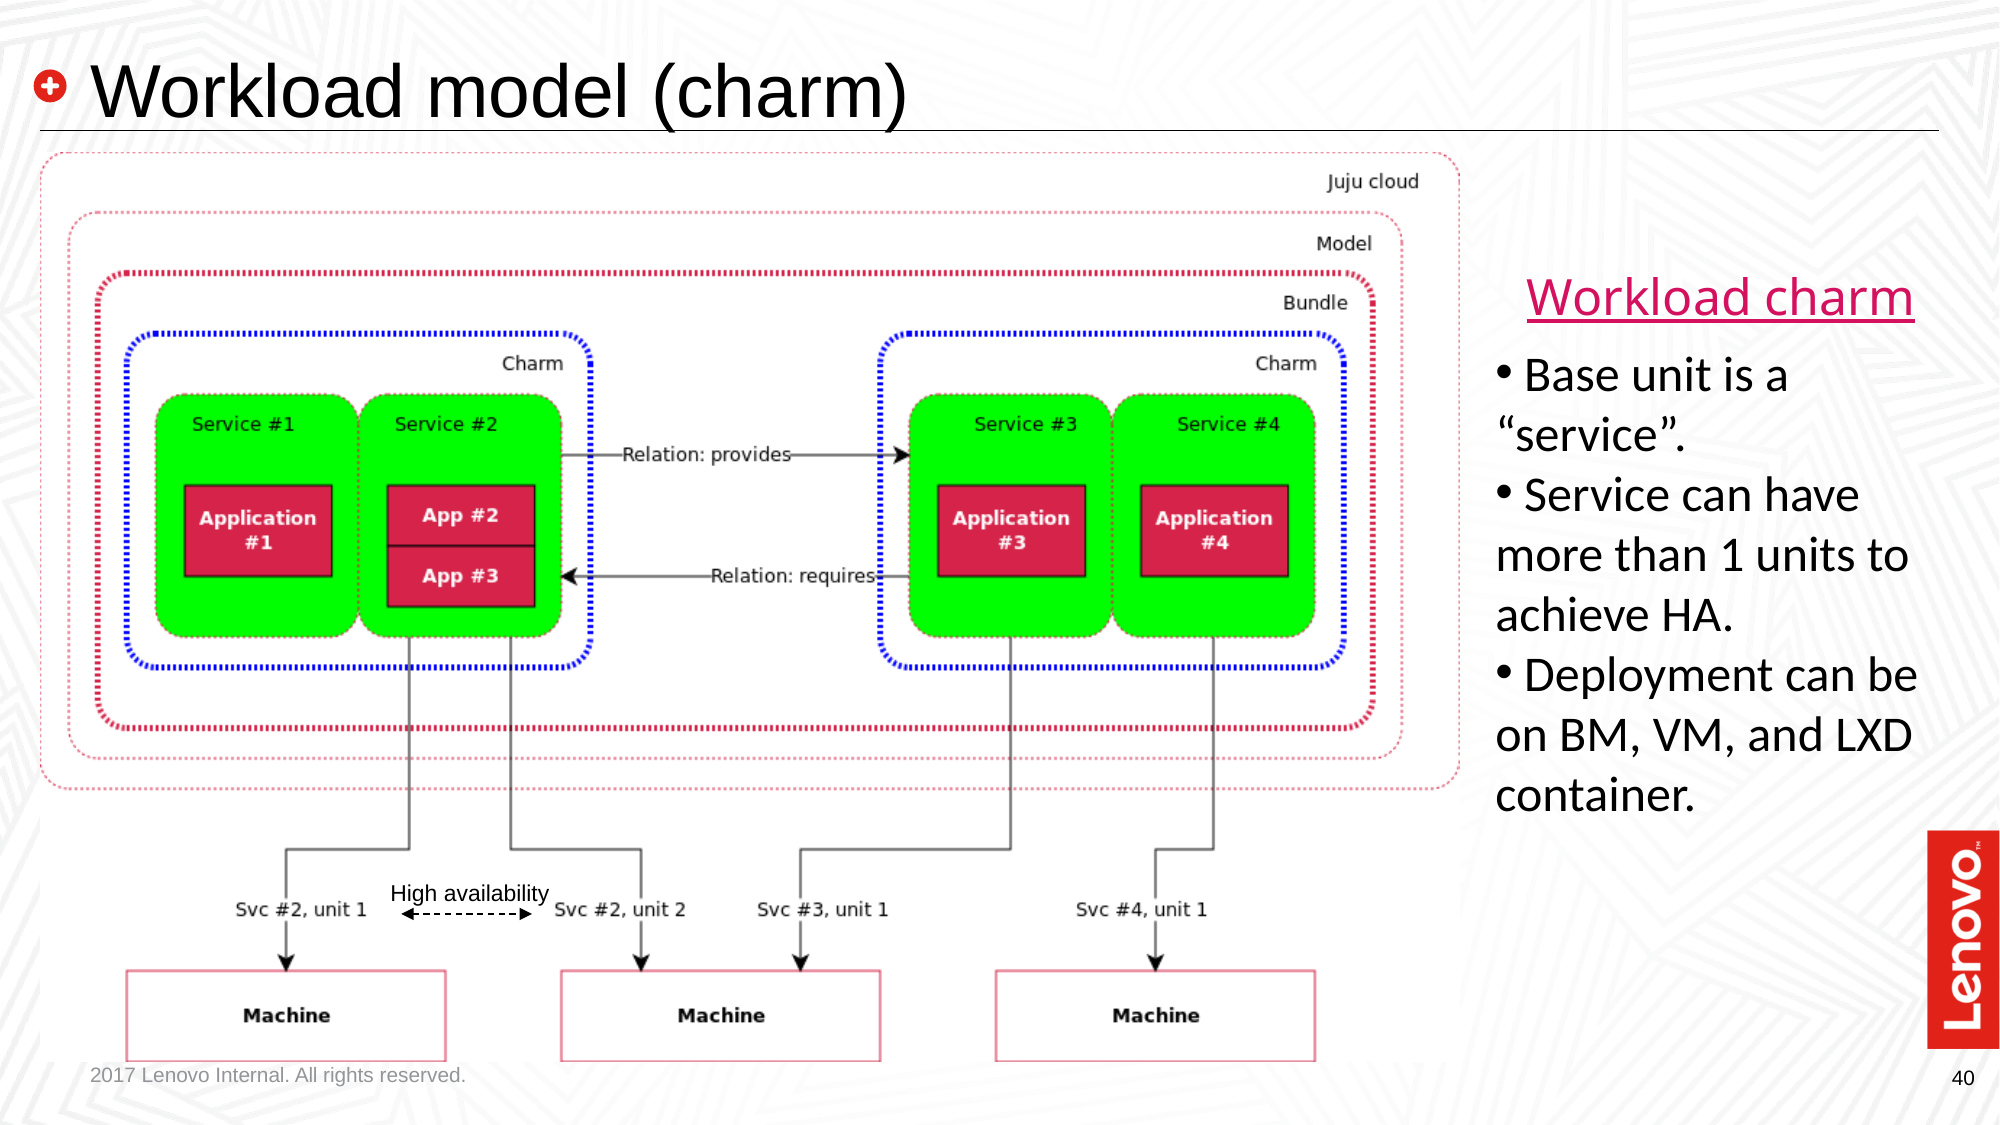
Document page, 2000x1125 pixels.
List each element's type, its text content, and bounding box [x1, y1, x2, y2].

footer 2017 Lenovo Internal. All rights reserved. [90, 1070, 486, 1088]
title Workload model (charm) [90, 45, 1907, 129]
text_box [1480, 257, 1962, 834]
picture [0, 0, 2000, 1125]
